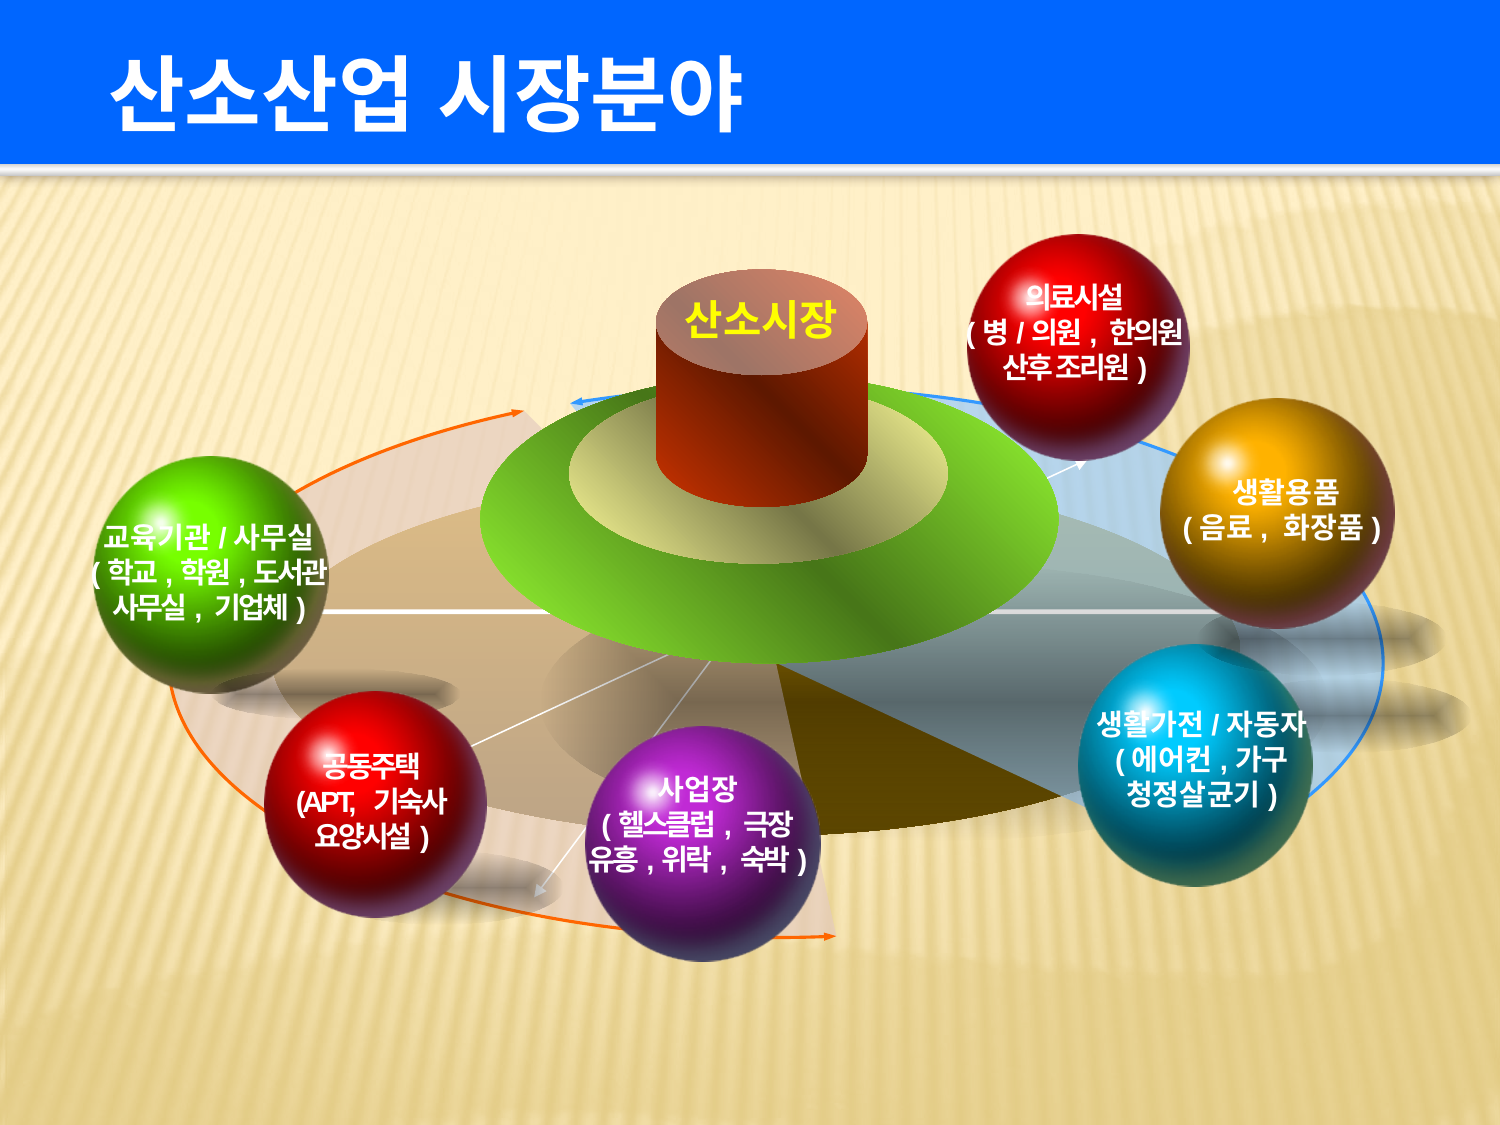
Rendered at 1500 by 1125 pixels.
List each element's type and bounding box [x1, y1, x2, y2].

text_box [0, 0, 1500, 177]
text_box [93, 234, 1472, 962]
